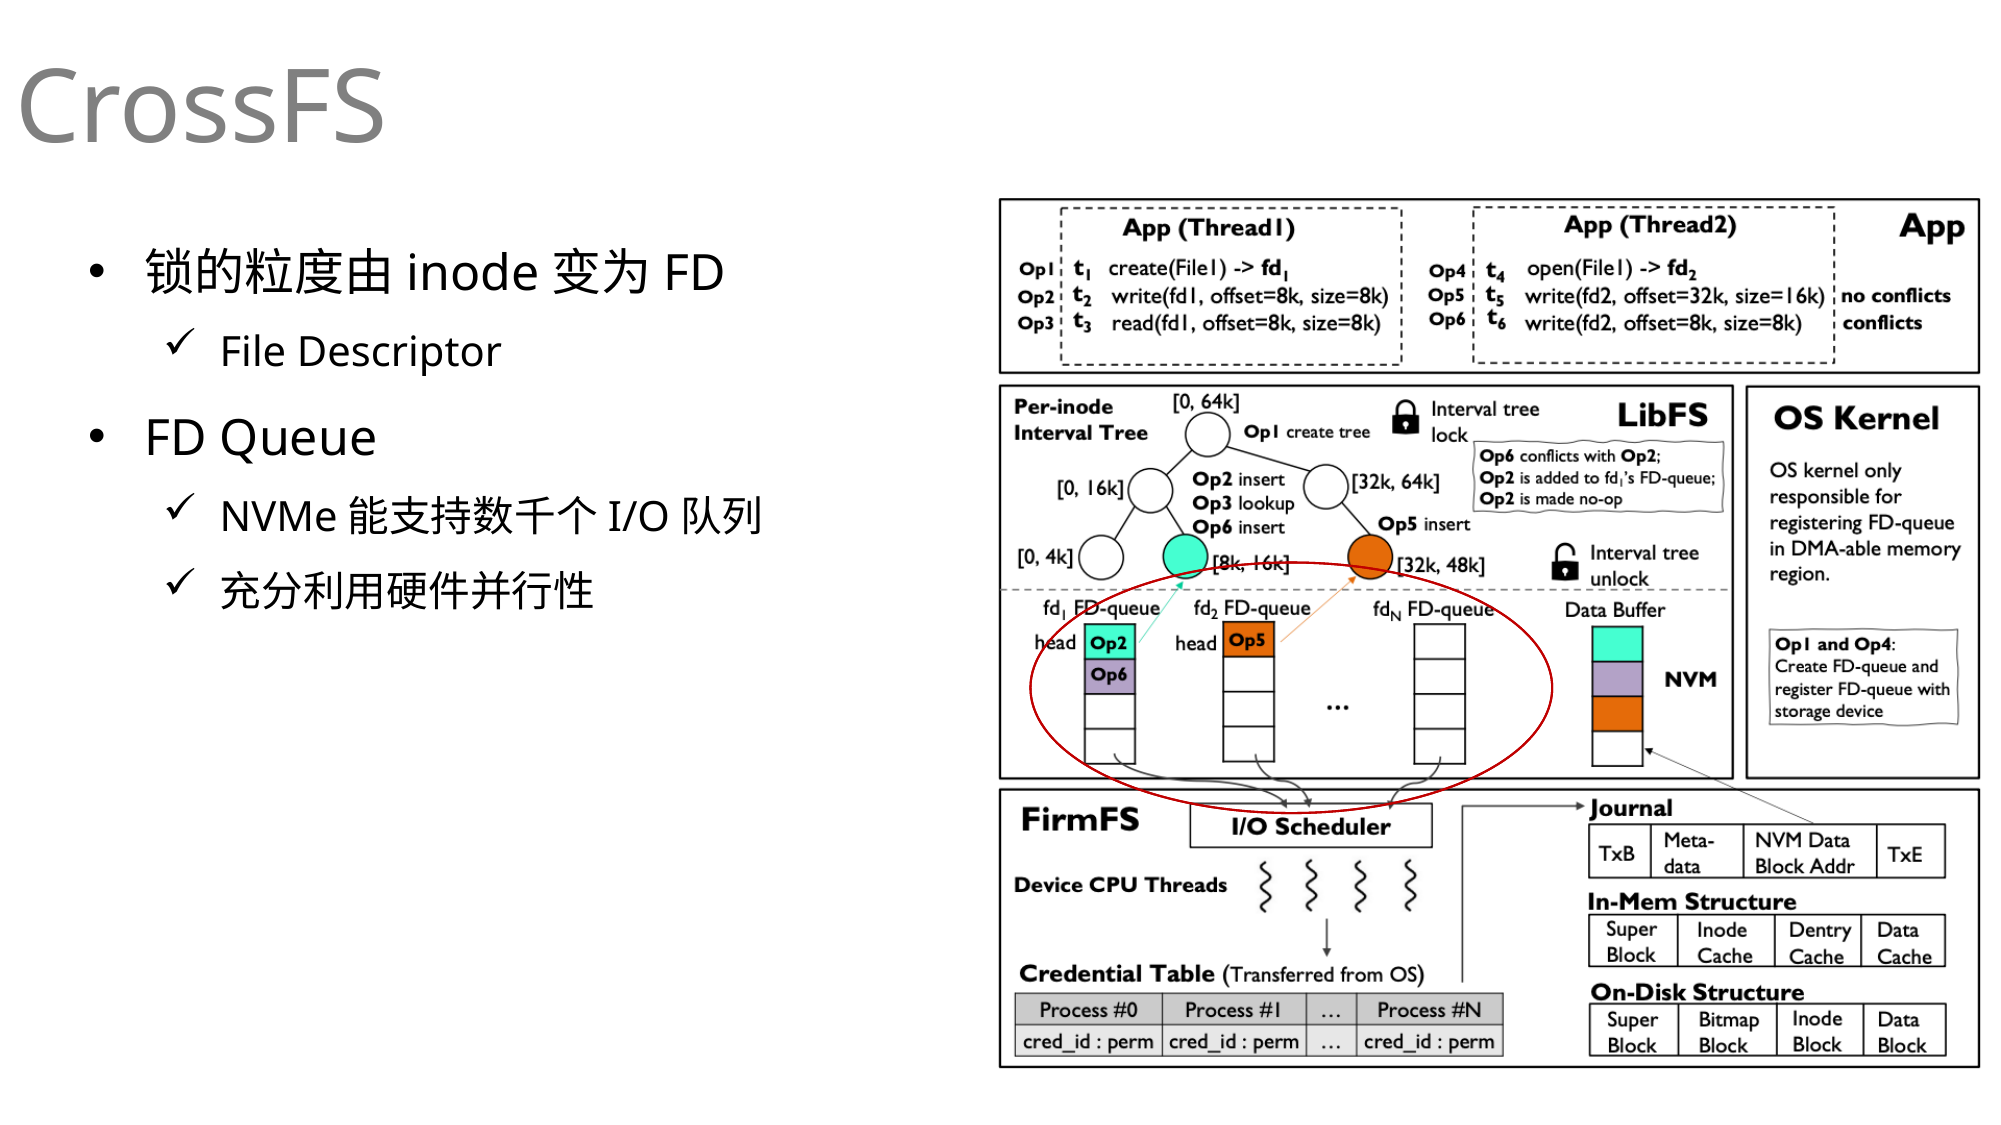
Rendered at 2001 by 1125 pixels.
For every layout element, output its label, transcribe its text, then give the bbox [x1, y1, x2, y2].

picture [972, 172, 2000, 1089]
text_box 锁的粒度由inode变为FD File Descriptor FD Queue NVMe能支持数千个I/O队列 充分利用硬件并行性 [73, 202, 972, 943]
title CrossFS [0, 0, 1500, 173]
